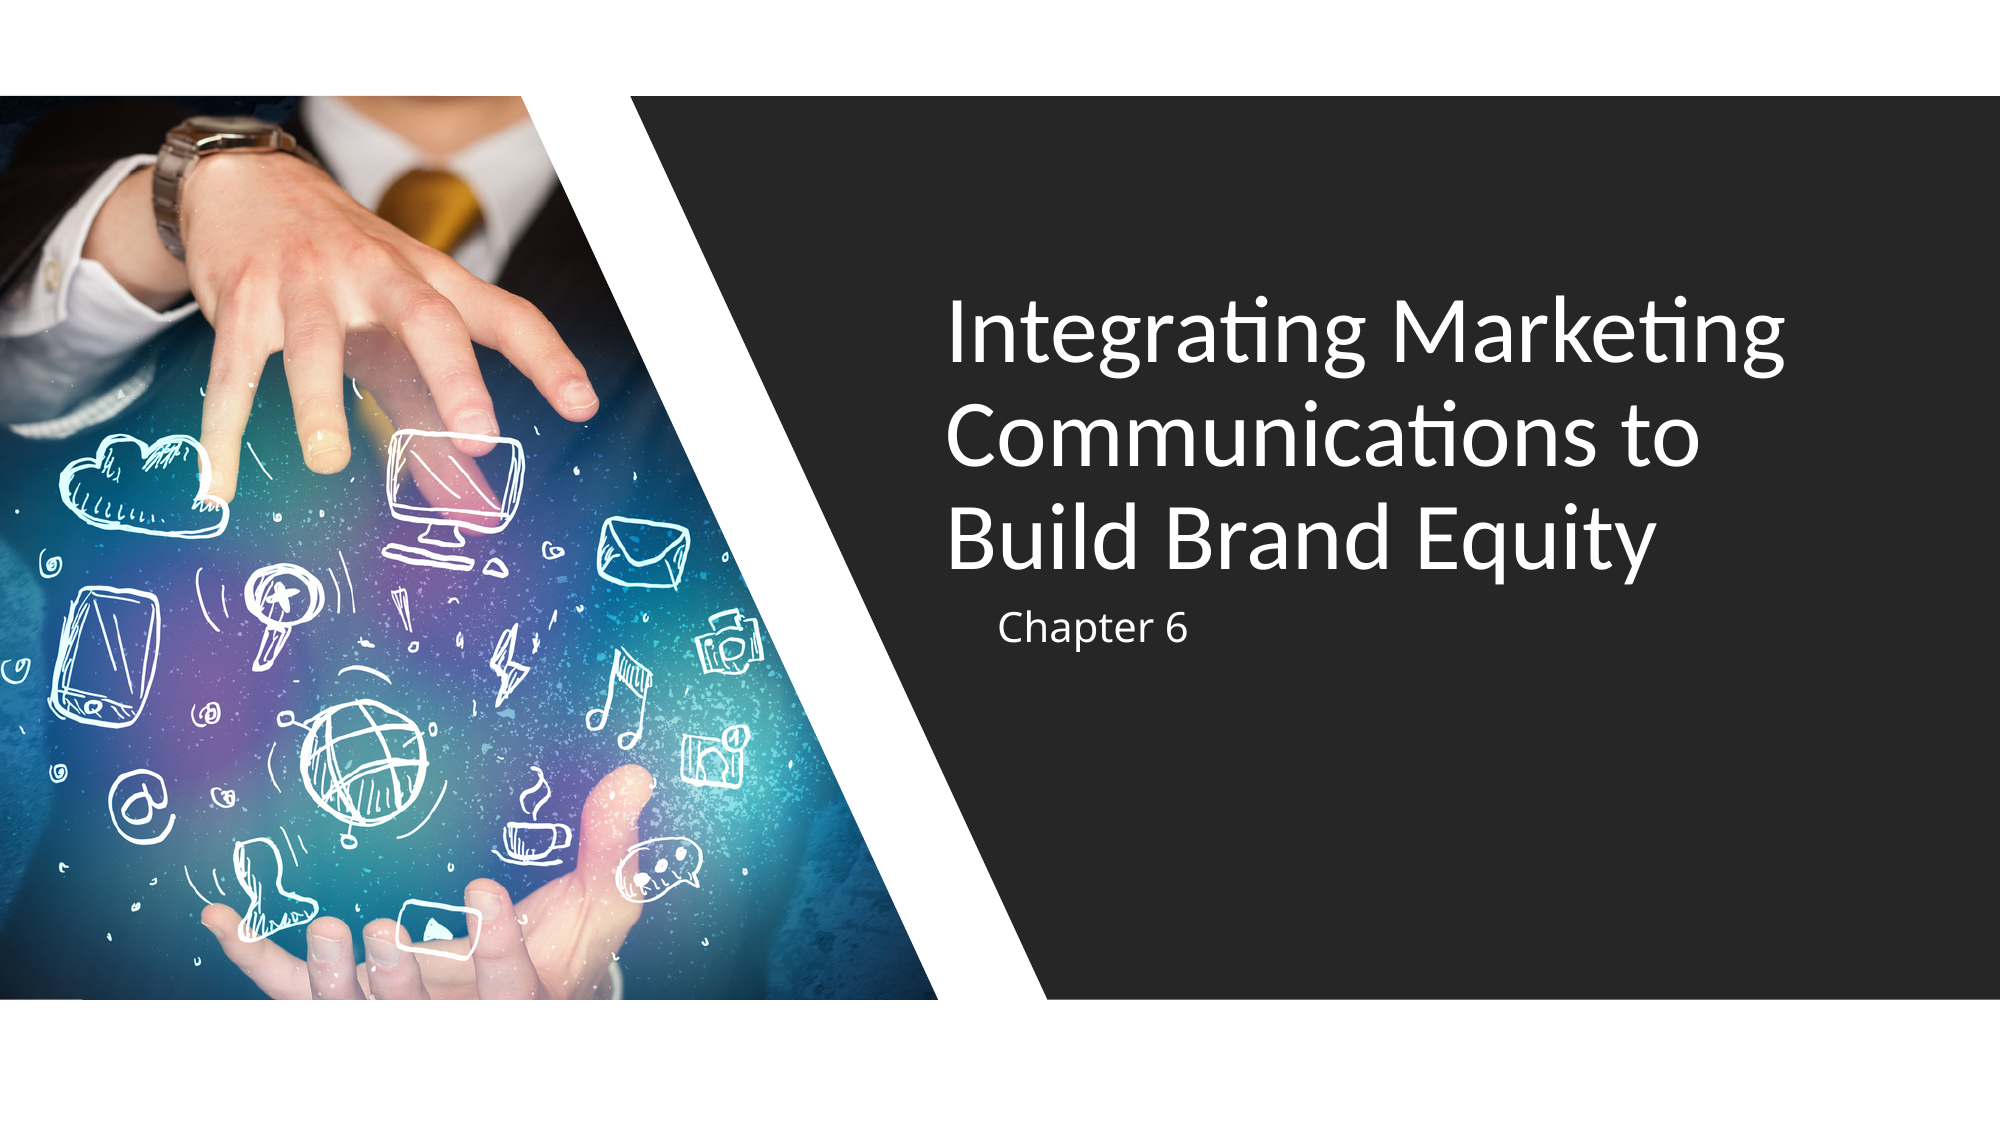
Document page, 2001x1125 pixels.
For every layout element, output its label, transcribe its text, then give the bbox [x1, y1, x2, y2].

subtitle Chapter 6 [982, 598, 1863, 749]
text_box [628, 94, 2000, 1001]
picture [0, 95, 939, 1000]
title Integrating Marketing Communications to Build Brand Equity [939, 231, 1863, 598]
